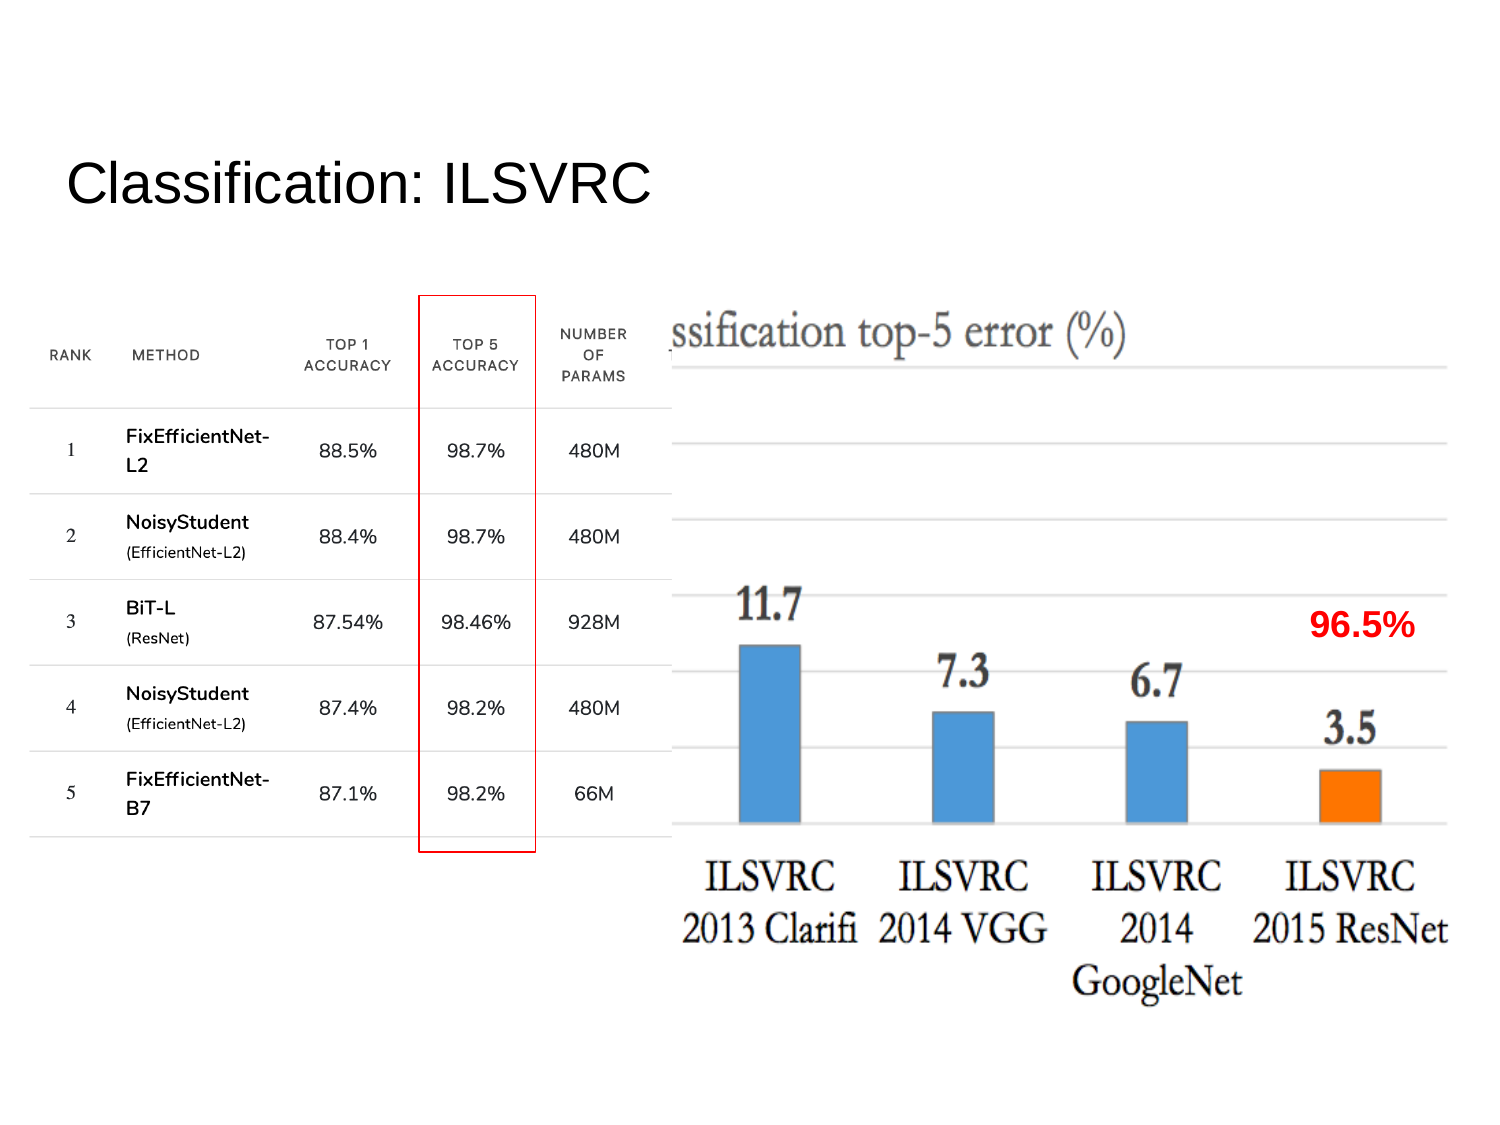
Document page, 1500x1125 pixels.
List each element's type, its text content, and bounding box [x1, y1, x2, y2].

title Classification: ILSVRC [51, 129, 1449, 297]
text_box [419, 295, 536, 301]
picture [24, 275, 1486, 1026]
